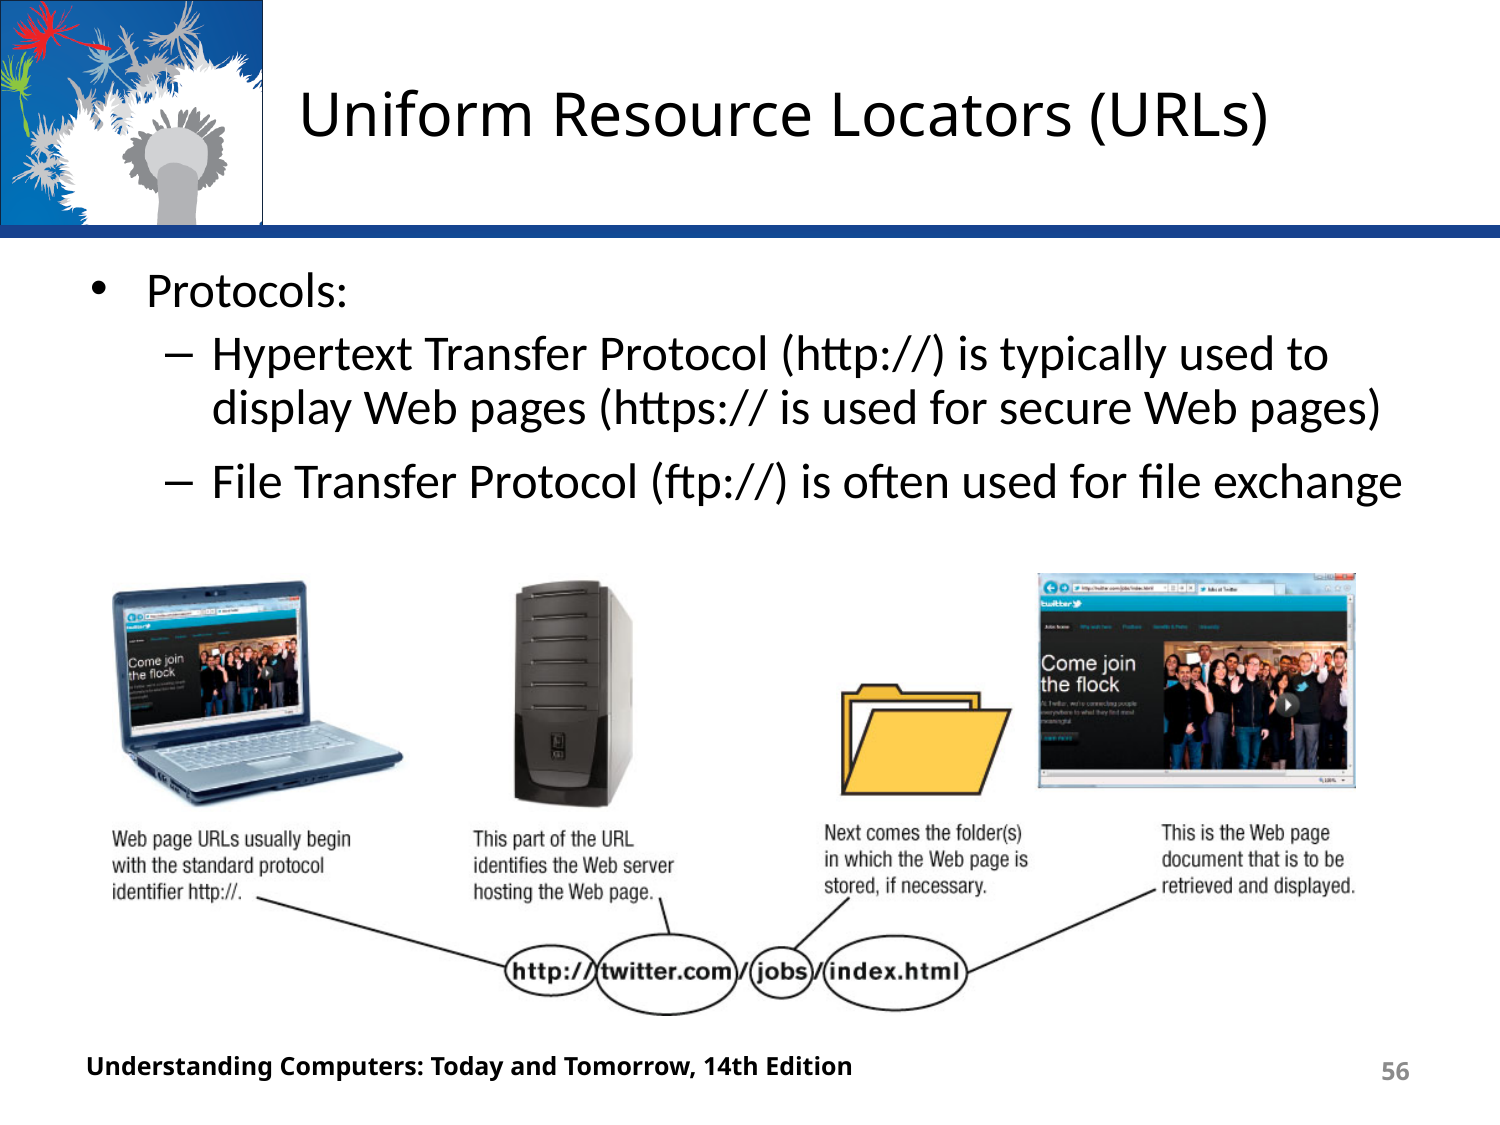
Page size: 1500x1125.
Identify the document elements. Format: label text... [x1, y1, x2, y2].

slide_number 56 [1074, 1042, 1425, 1103]
title Uniform Resource Locators (URLs) [283, 44, 1460, 179]
picture [111, 573, 1357, 1016]
picture [0, 1, 1500, 238]
list Protocols: Hypertext Transfer Protocol (http://) is typically used to display Web pages (https:// is used for secure Web pages) File Transfer Protocol (ftp://) is often used for file exchange [74, 249, 1426, 1006]
footer Understanding Computers: Today and Tomorrow, 14th Edition [70, 1042, 1057, 1103]
